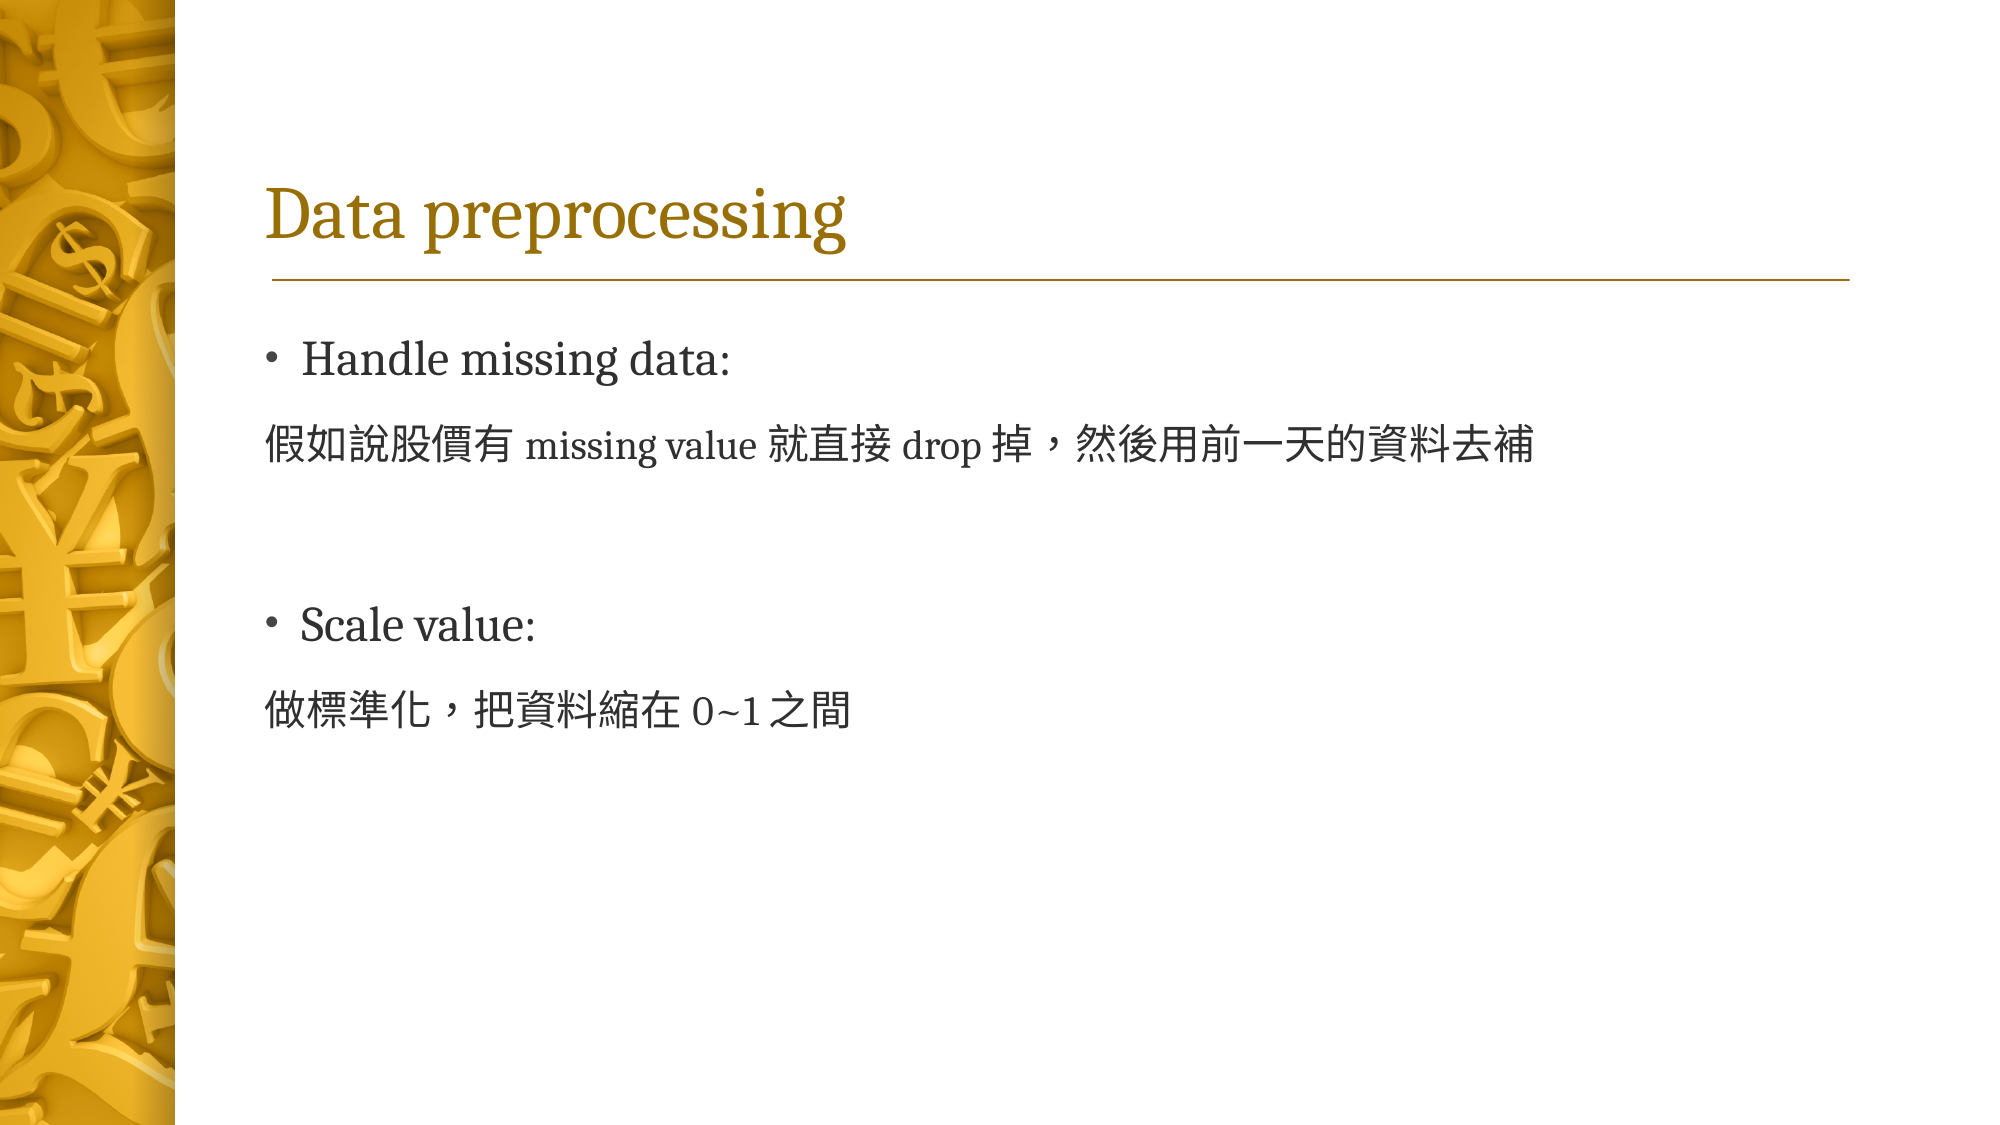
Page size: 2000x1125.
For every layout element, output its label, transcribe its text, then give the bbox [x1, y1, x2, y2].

picture [0, 0, 175, 1125]
list Handle missing data: 假如說股價有missing value就直接drop掉，然後用前一天的資料去補 Scale value: 做標準化，把資料縮在0~1之間 [249, 324, 1863, 1012]
title Data preprocessing [249, 62, 1863, 263]
